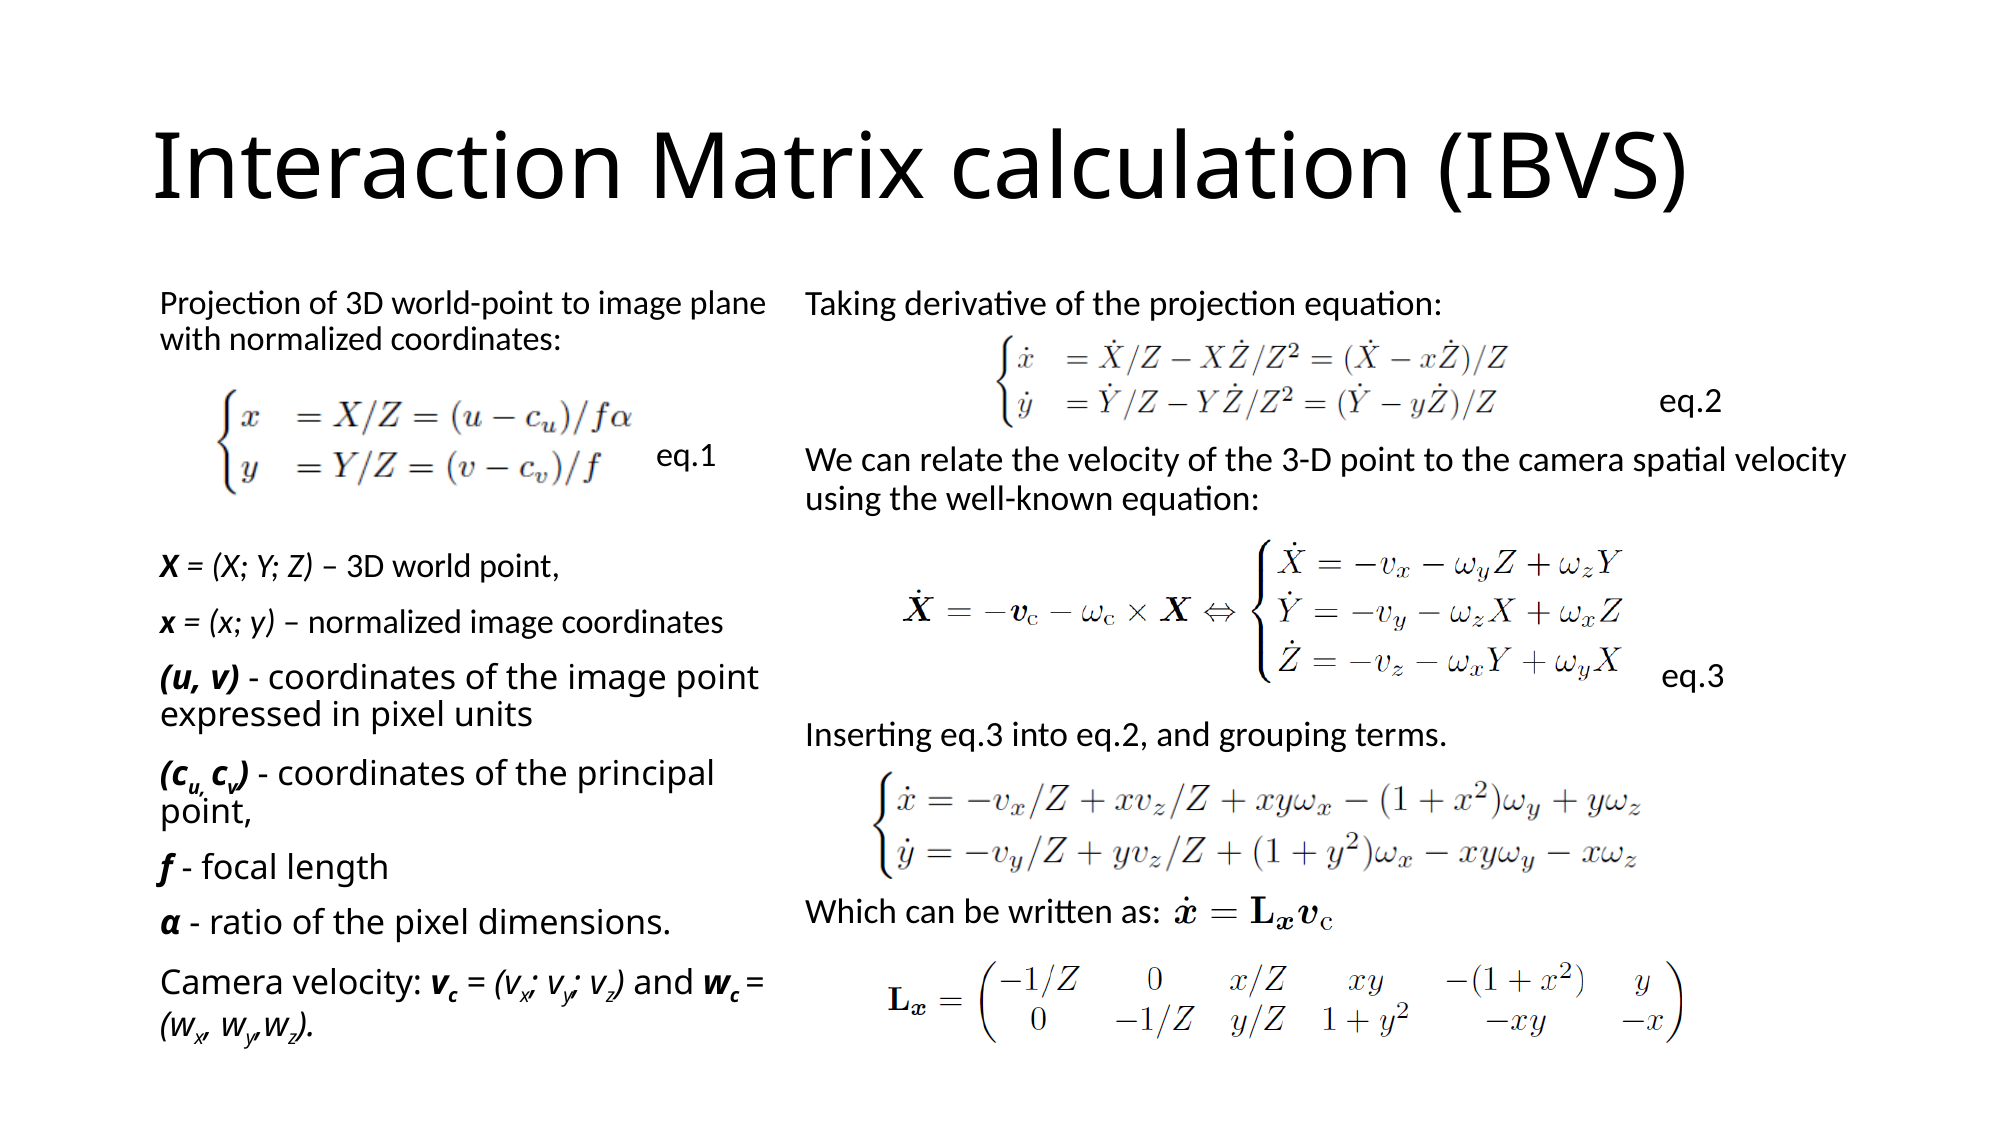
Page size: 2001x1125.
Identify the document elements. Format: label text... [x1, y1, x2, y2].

picture [901, 527, 1631, 683]
picture [984, 321, 1524, 432]
picture [195, 373, 650, 500]
text_box Taking derivative of the projection equation: eq.2 We can relate the velocity of the 3-D point to the camera spatial velocity using the well-known equation: eq.3 Inserting eq.3 into eq.2, and grouping terms. Which can be written as: [790, 277, 1890, 1066]
title Interaction Matrix calculation (IBVS) [137, 59, 1863, 278]
picture [862, 760, 1646, 881]
list Projection of 3D world-point to image plane with normalized coordinates: eq.1 X = (X; Y; Z) – 3D world point, x = (x; y) – normalized image coordinates (u, v) - coordinates of the image point expressed in pixel units (cu, cv) - coordinates of the principal point, f - focal length α - ratio of the pixel dimensions. Camera velocity: vc = (vx; vy; vz) and wc = (wx, wy,wz). [145, 277, 783, 1066]
picture [1171, 888, 1337, 933]
picture [884, 939, 1682, 1044]
